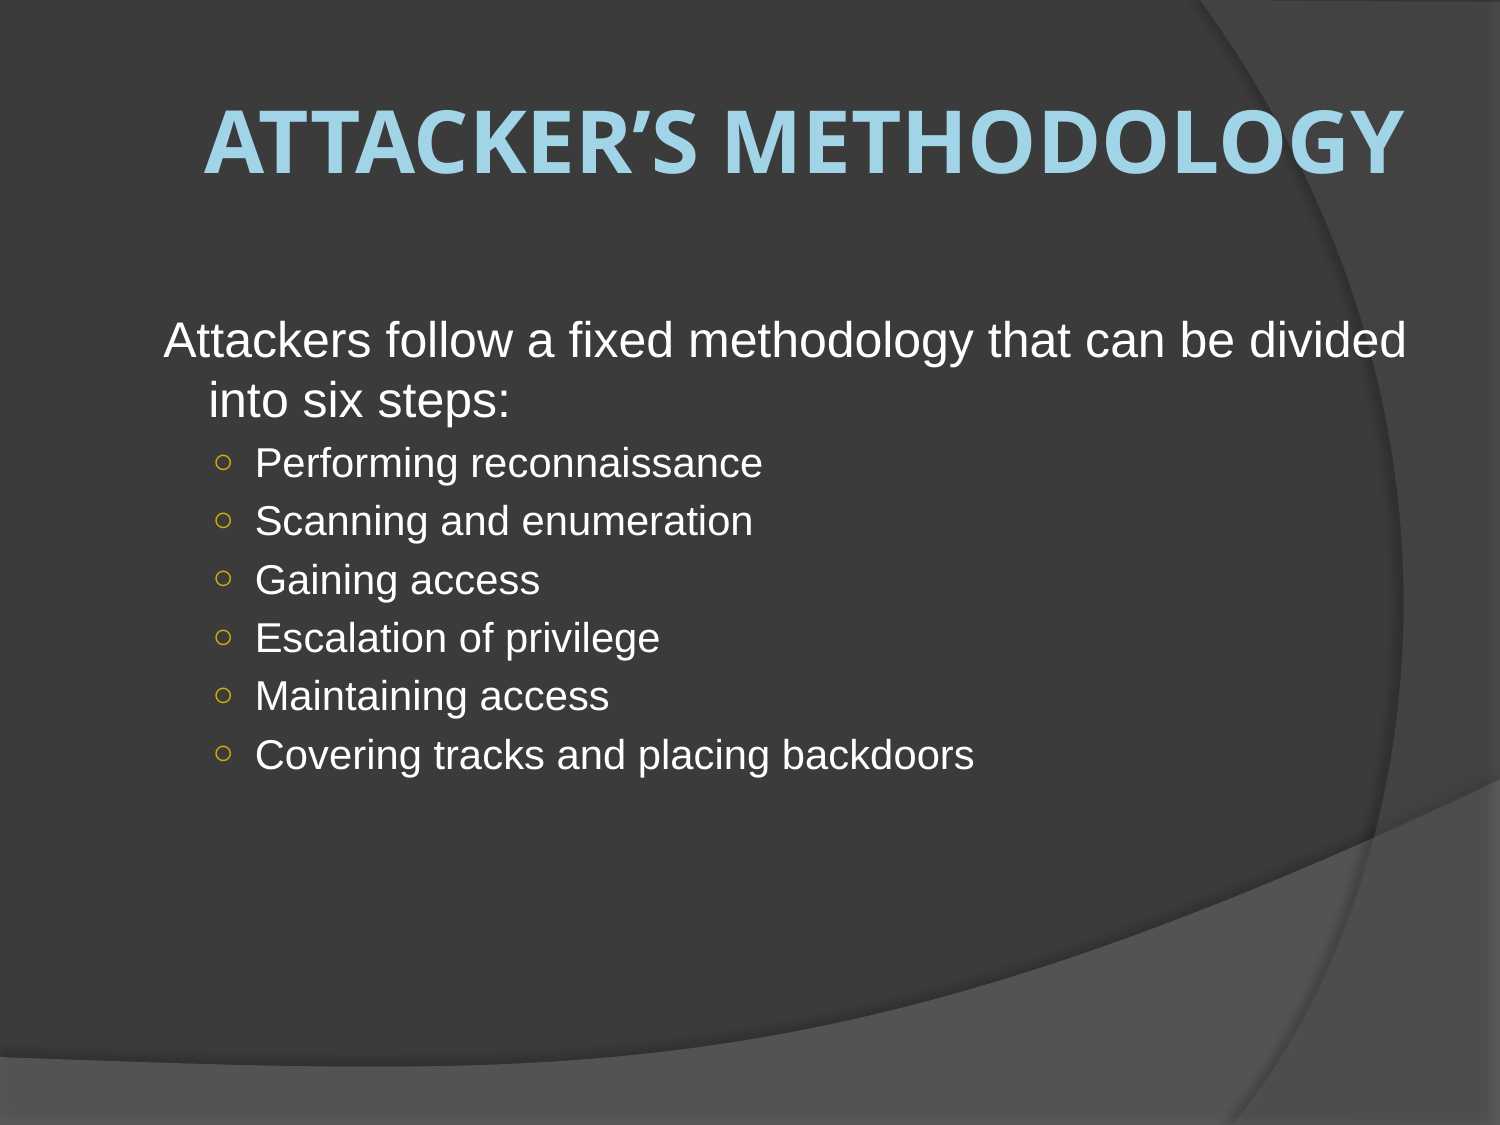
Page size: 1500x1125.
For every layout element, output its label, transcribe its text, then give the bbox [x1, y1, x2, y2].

title Attacker’s Methodology [75, 45, 1413, 233]
list Attackers follow a fixed methodology that can be divided into six steps: Performing reconnaissance Scanning and enumeration Gaining access Escalation of privilege Maintaining access Covering tracks and placing backdoors [75, 299, 1425, 1005]
